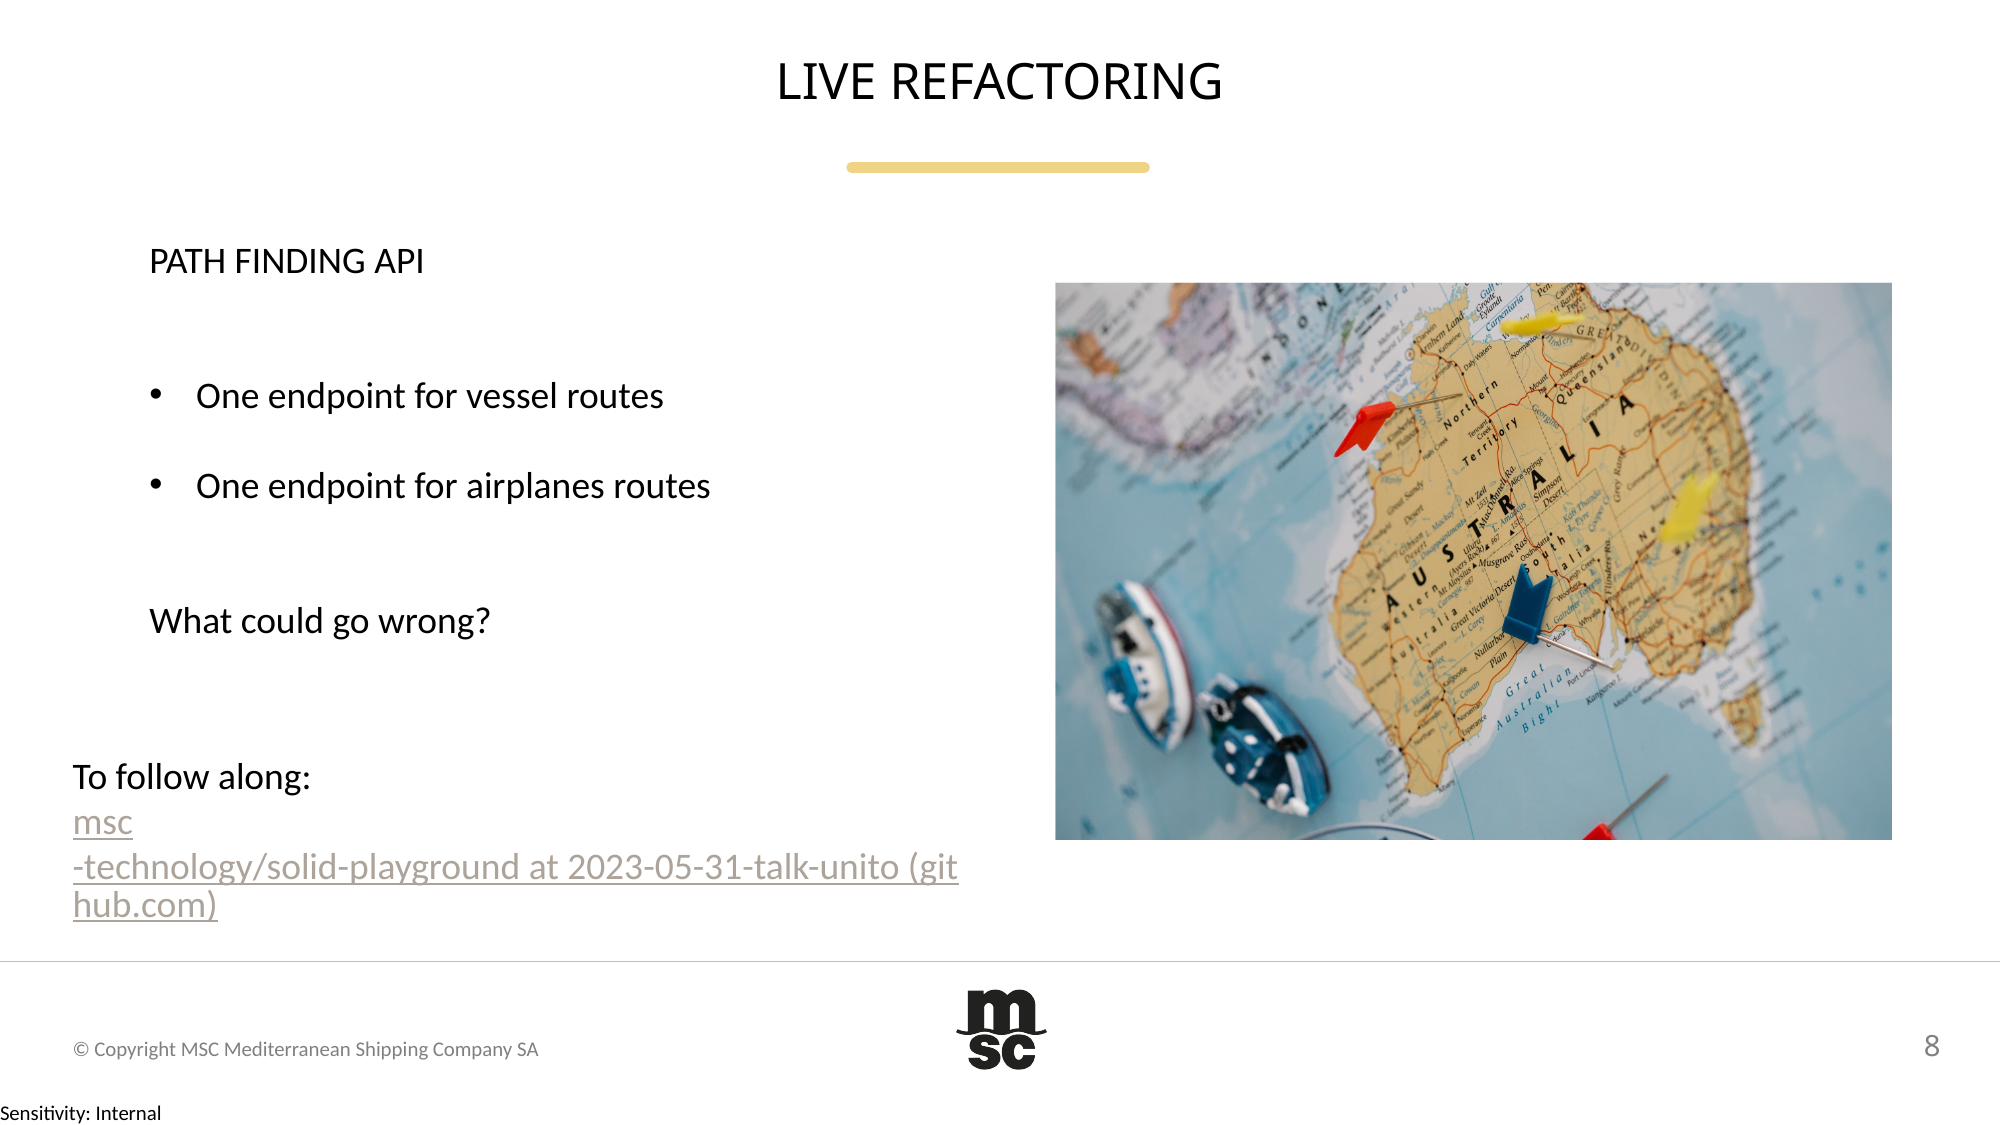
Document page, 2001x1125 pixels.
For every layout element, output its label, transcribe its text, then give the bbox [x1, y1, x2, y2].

title Live refactoring [68, 0, 1931, 168]
slide_number 8 [1879, 1019, 1956, 1070]
text_box PATH FINDING API One endpoint for vessel routes One endpoint for airplanes routes What could go wrong? [134, 229, 1048, 649]
picture [1057, 142, 1891, 979]
picture [932, 955, 1071, 1105]
footer © Copyright MSC Mediterranean Shipping Company SA [57, 1027, 663, 1079]
text_box To follow along: msc-technology/solid-playground at 2023-05-31-talk-unito (github.com) [57, 745, 989, 895]
